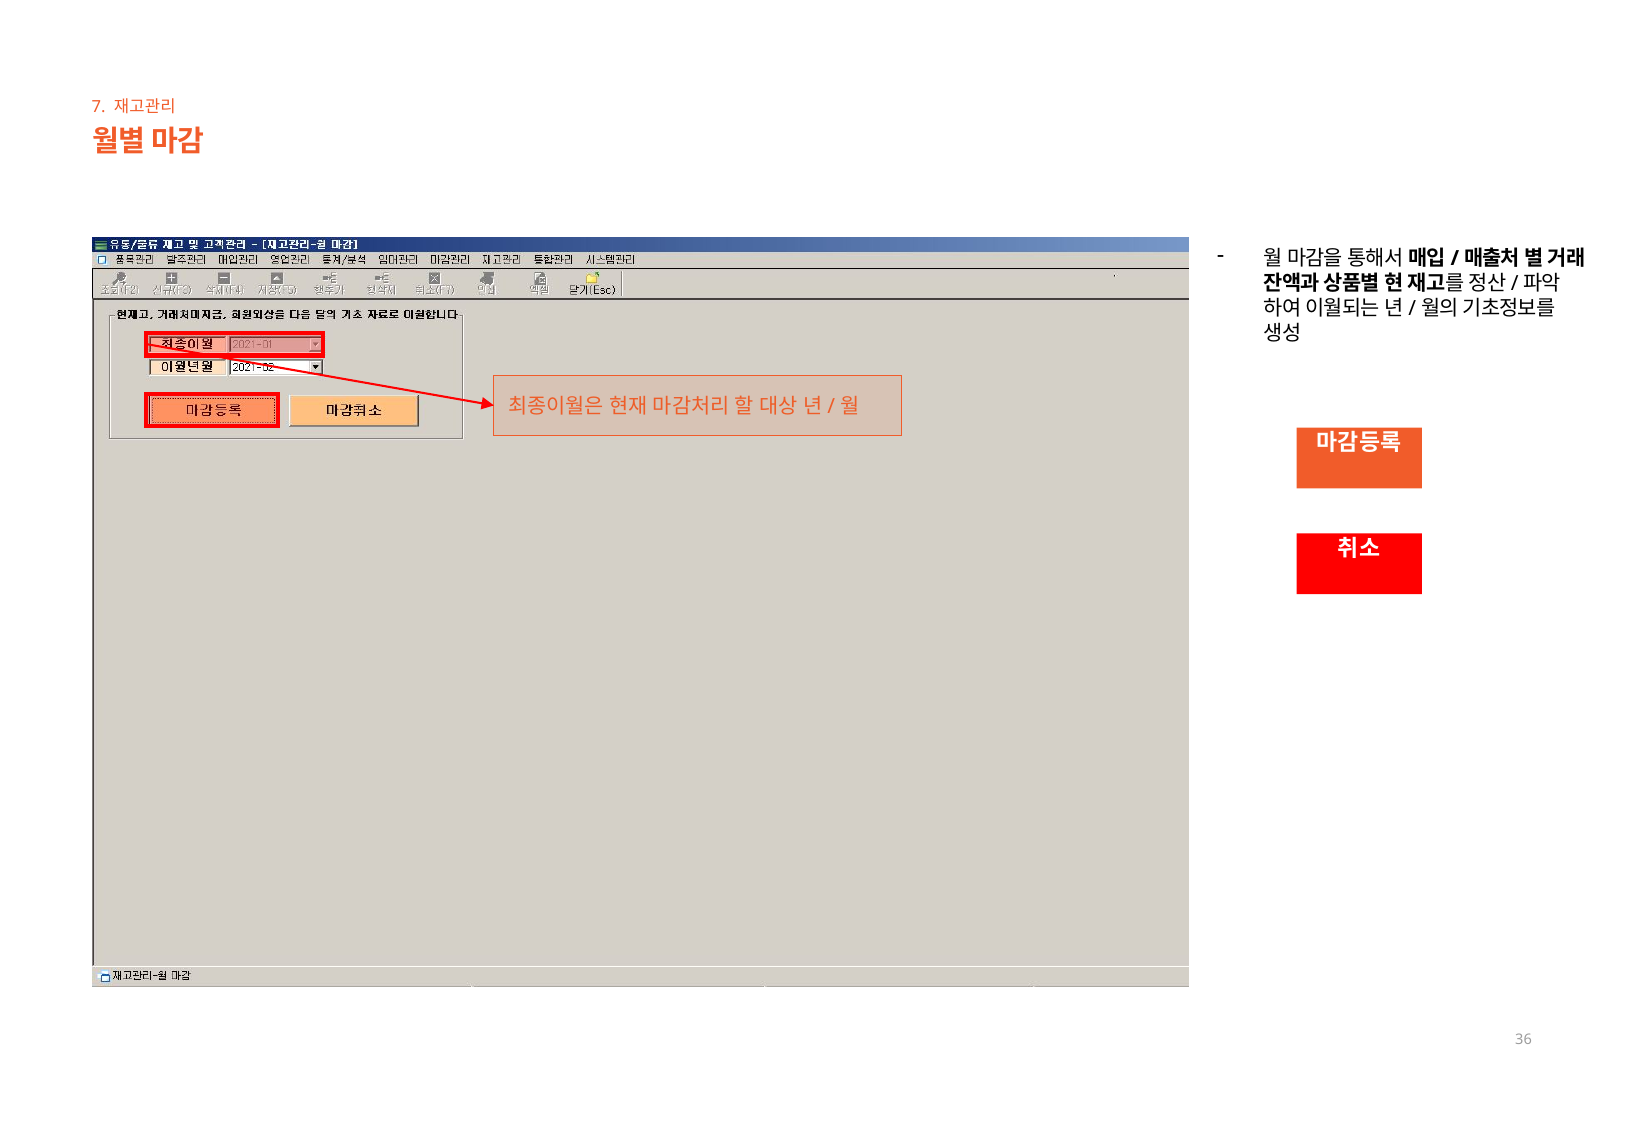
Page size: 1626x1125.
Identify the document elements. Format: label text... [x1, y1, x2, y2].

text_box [323, 344, 494, 406]
slide_number 36 [1183, 1030, 1532, 1091]
text_box 월 마감을 통해서 매입/매출처 별 거래 잔액과 상품별 현 재고를 정산/파악 하여 이월되는 년/월의 기초정보를 생성 [1202, 237, 1600, 353]
text_box 월별 마감 [92, 122, 205, 158]
text_box 취소 [1296, 533, 1422, 595]
picture [92, 237, 1189, 987]
text_box 7. 재고관리 [91, 95, 176, 116]
text_box 마감등록 [1296, 427, 1422, 489]
